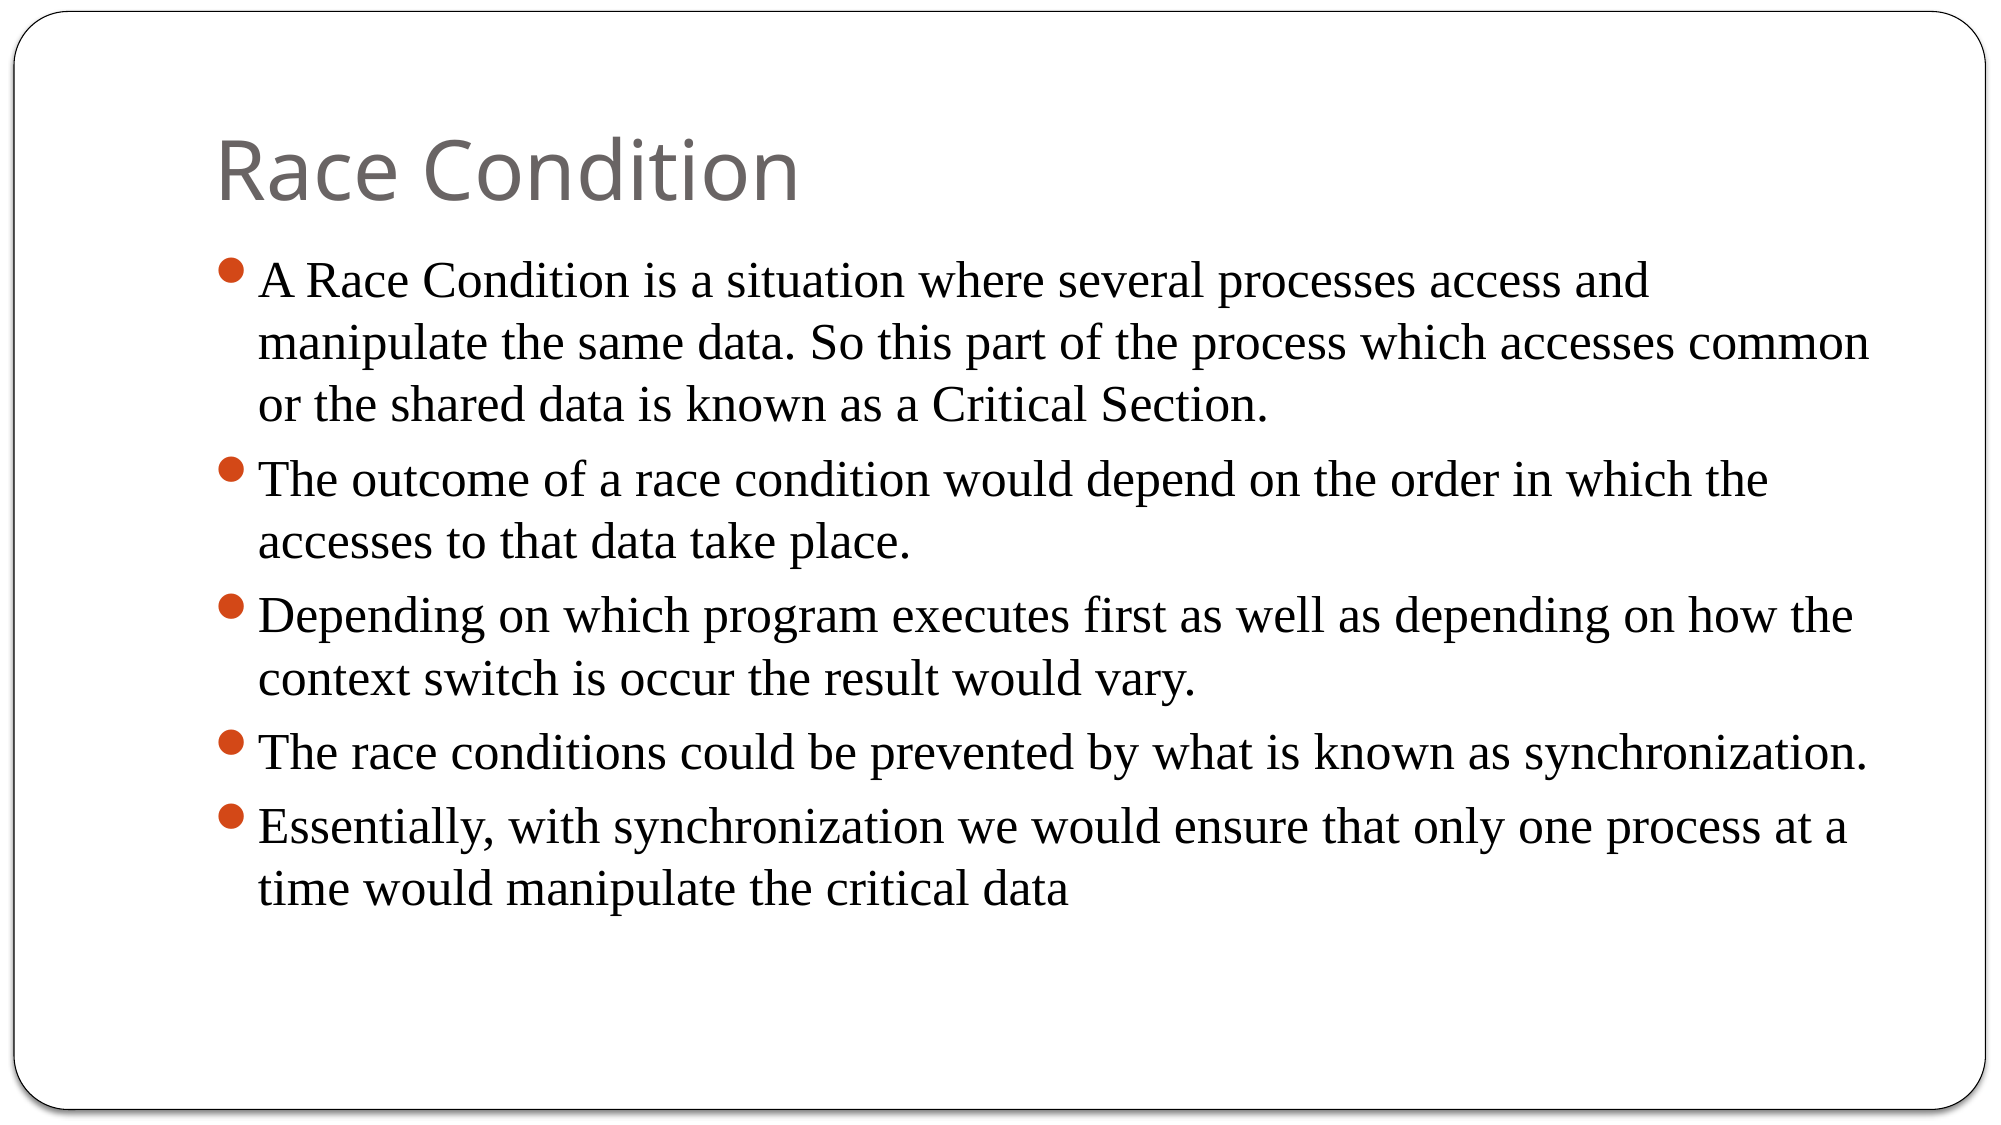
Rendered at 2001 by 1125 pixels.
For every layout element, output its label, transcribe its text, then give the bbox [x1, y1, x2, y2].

title Race Condition [200, 45, 1900, 233]
list A Race Condition is a situation where several processes access and manipulate the same data. So this part of the process which accesses common or the shared data is known as a Critical Section. The outcome of a race condition would depend on the order in which the accesses to that data take place. Depending on which program executes first as well as depending on how the context switch is occur the result would vary. The race conditions could be prevented by what is known as synchronization. Essentially, with synchronization we would ensure that only one process at a time would manipulate the critical data [200, 237, 1900, 988]
